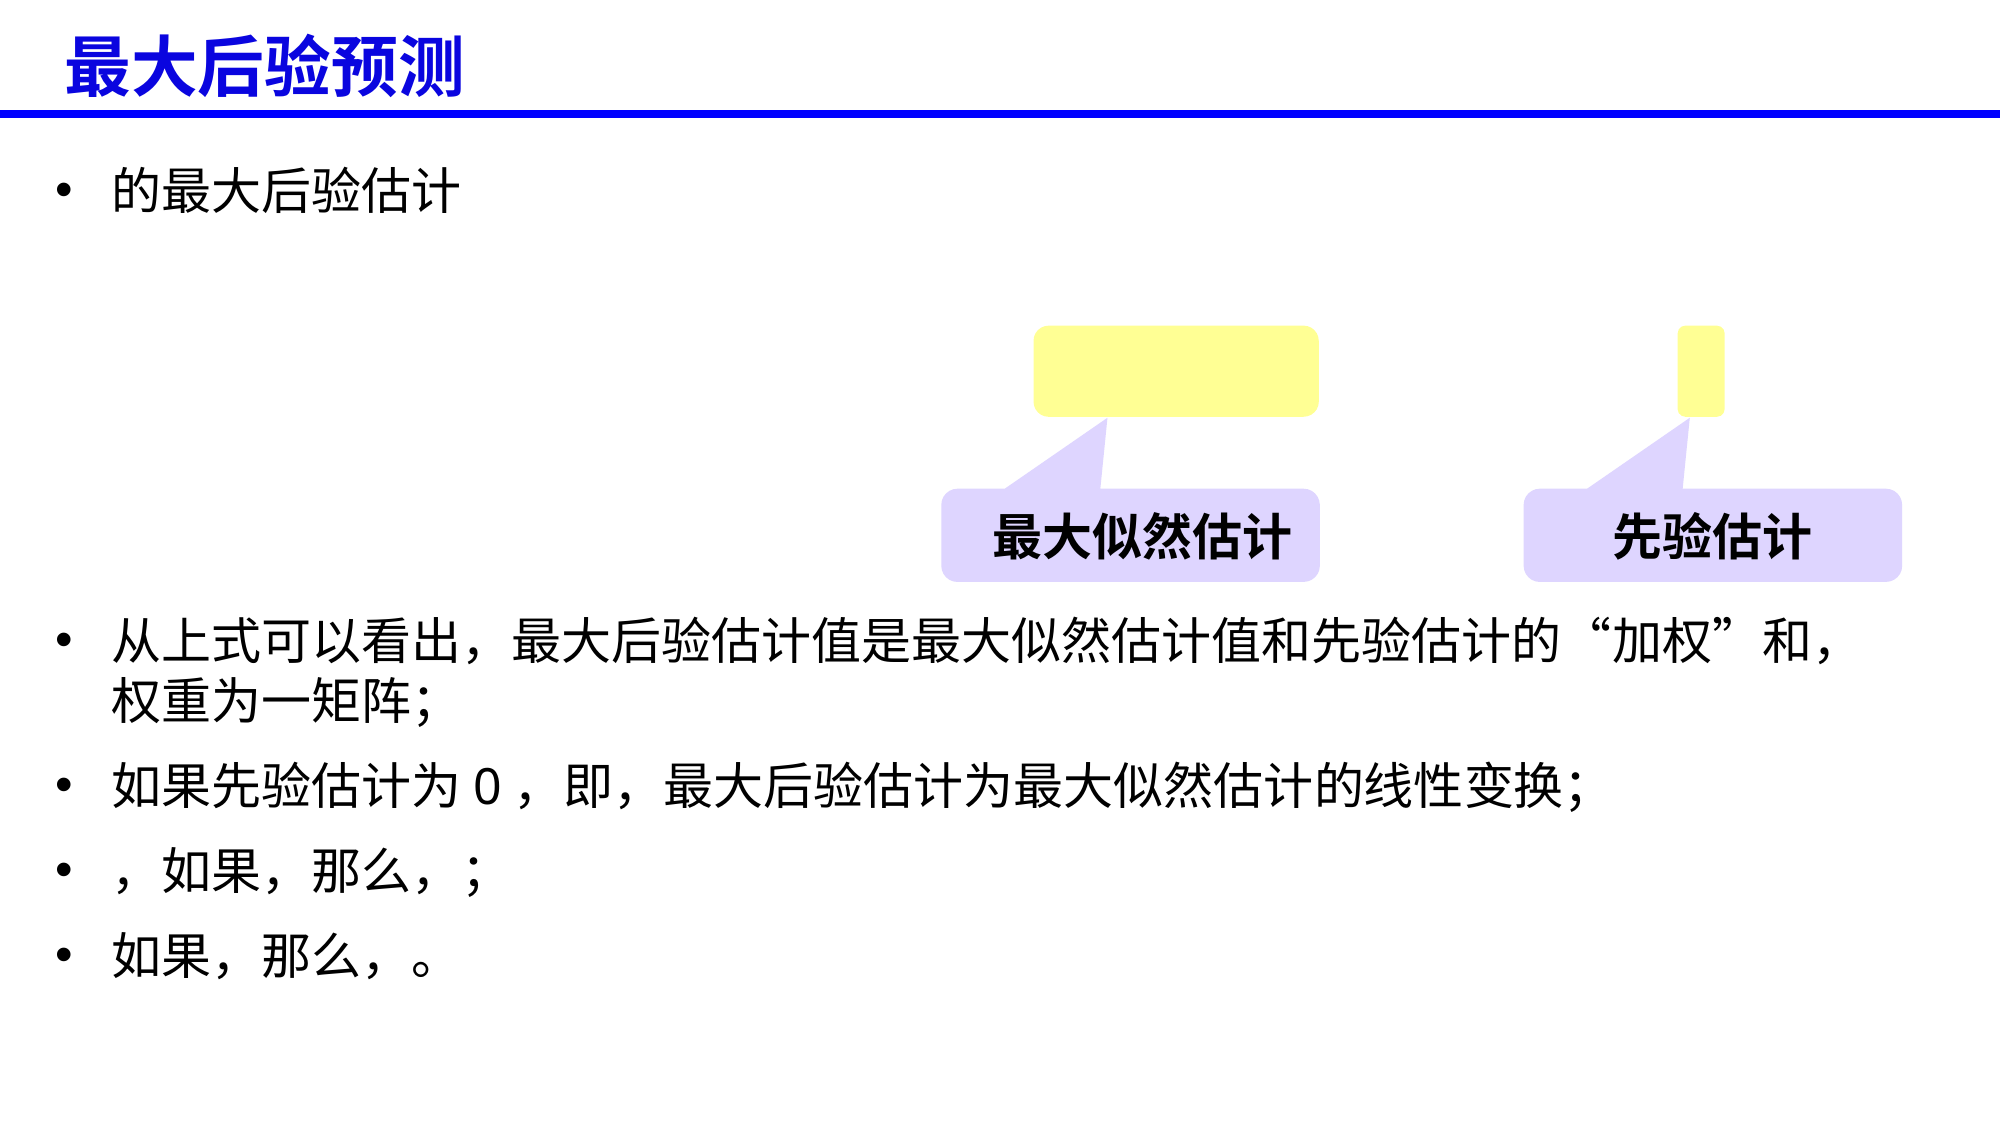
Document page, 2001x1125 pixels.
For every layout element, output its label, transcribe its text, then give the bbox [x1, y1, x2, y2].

text_box [1032, 324, 1320, 418]
text_box [1676, 324, 1726, 418]
text_box 最大后验预测 [49, 17, 1596, 110]
text_box 先验估计 [1523, 417, 1903, 582]
text_box 最大似然估计 [941, 417, 1320, 582]
